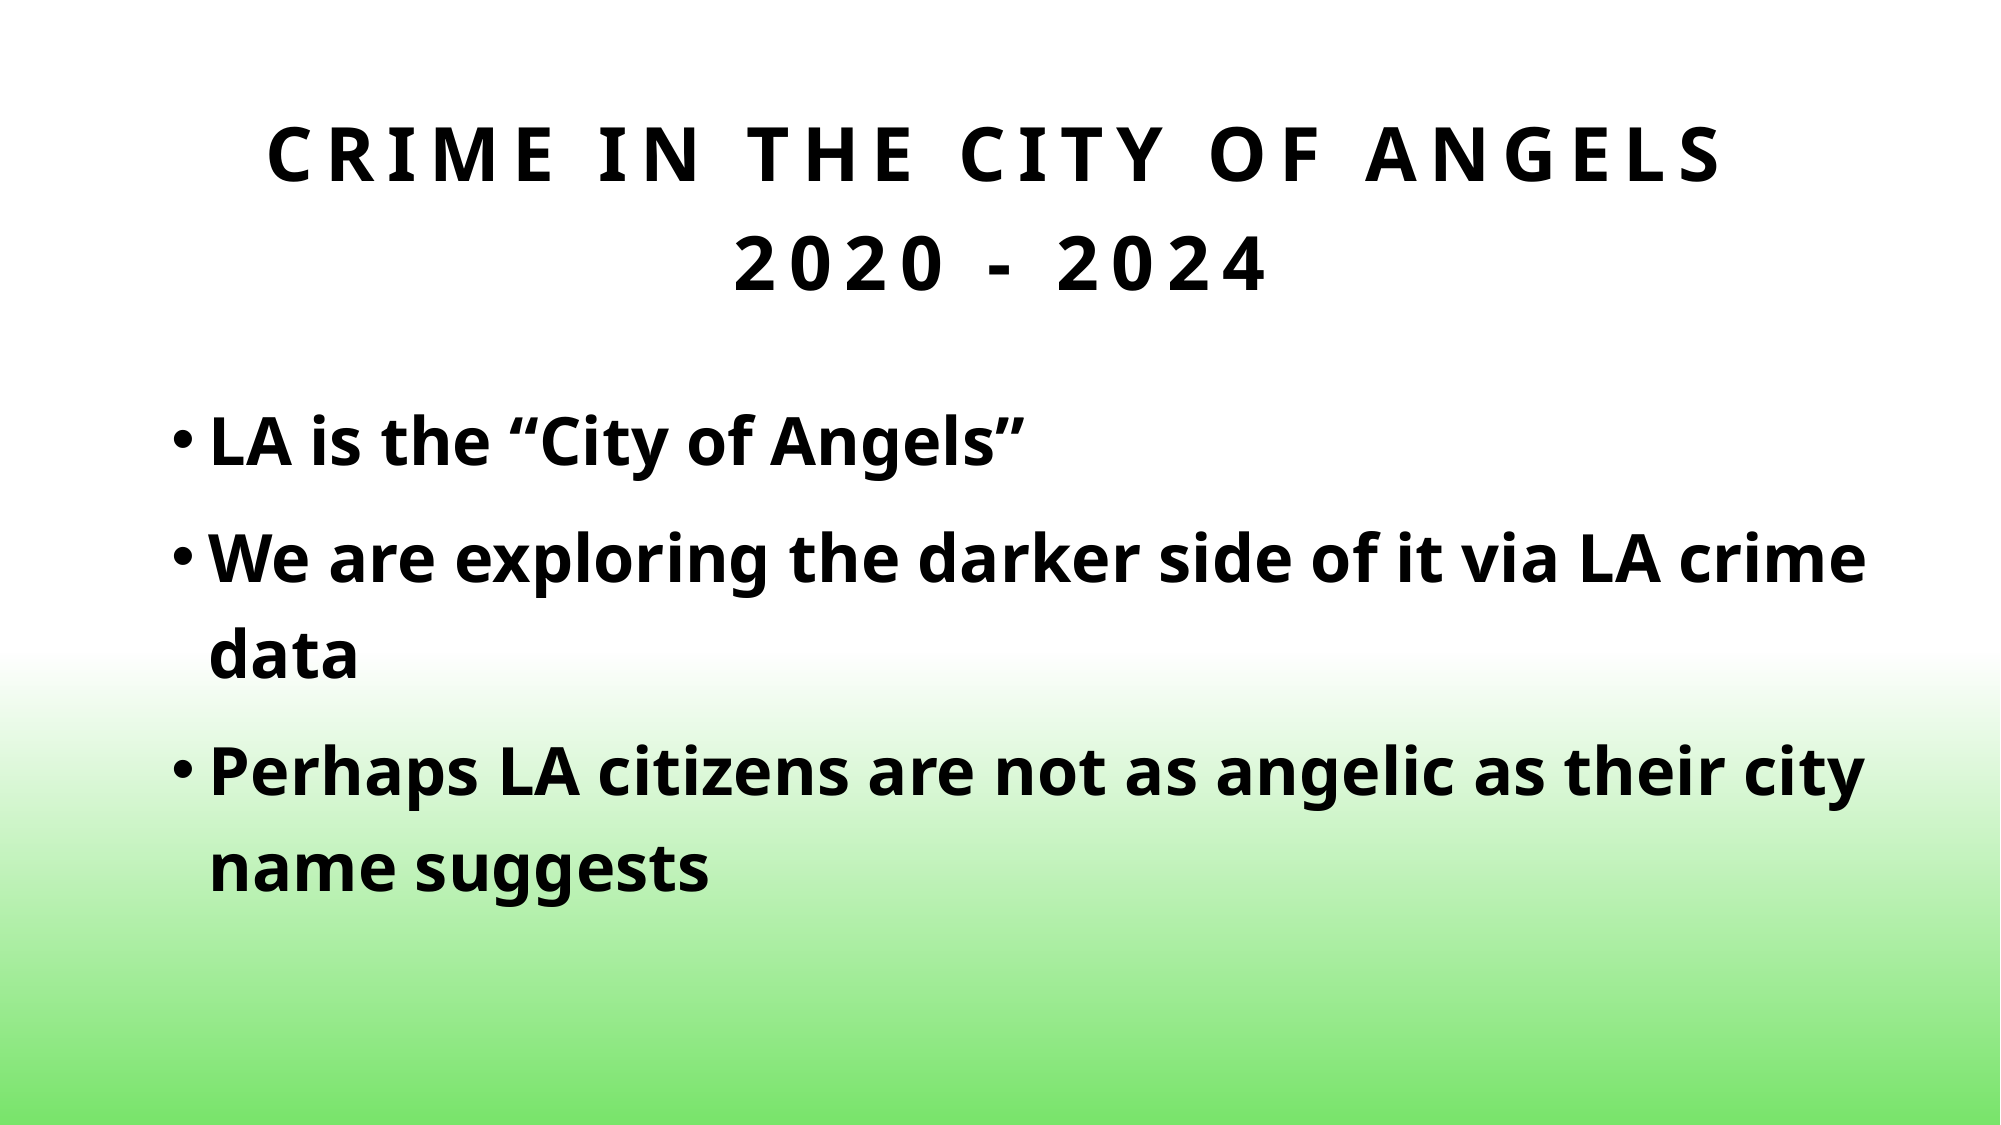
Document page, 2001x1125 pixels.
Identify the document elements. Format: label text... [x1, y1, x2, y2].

title Crime in the city of angels 2020 - 2024 [156, 124, 1844, 313]
list LA is the “City of Angels” We are exploring the darker side of it via LA crime data Perhaps LA citizens are not as angelic as their city name suggests [156, 375, 1913, 1014]
